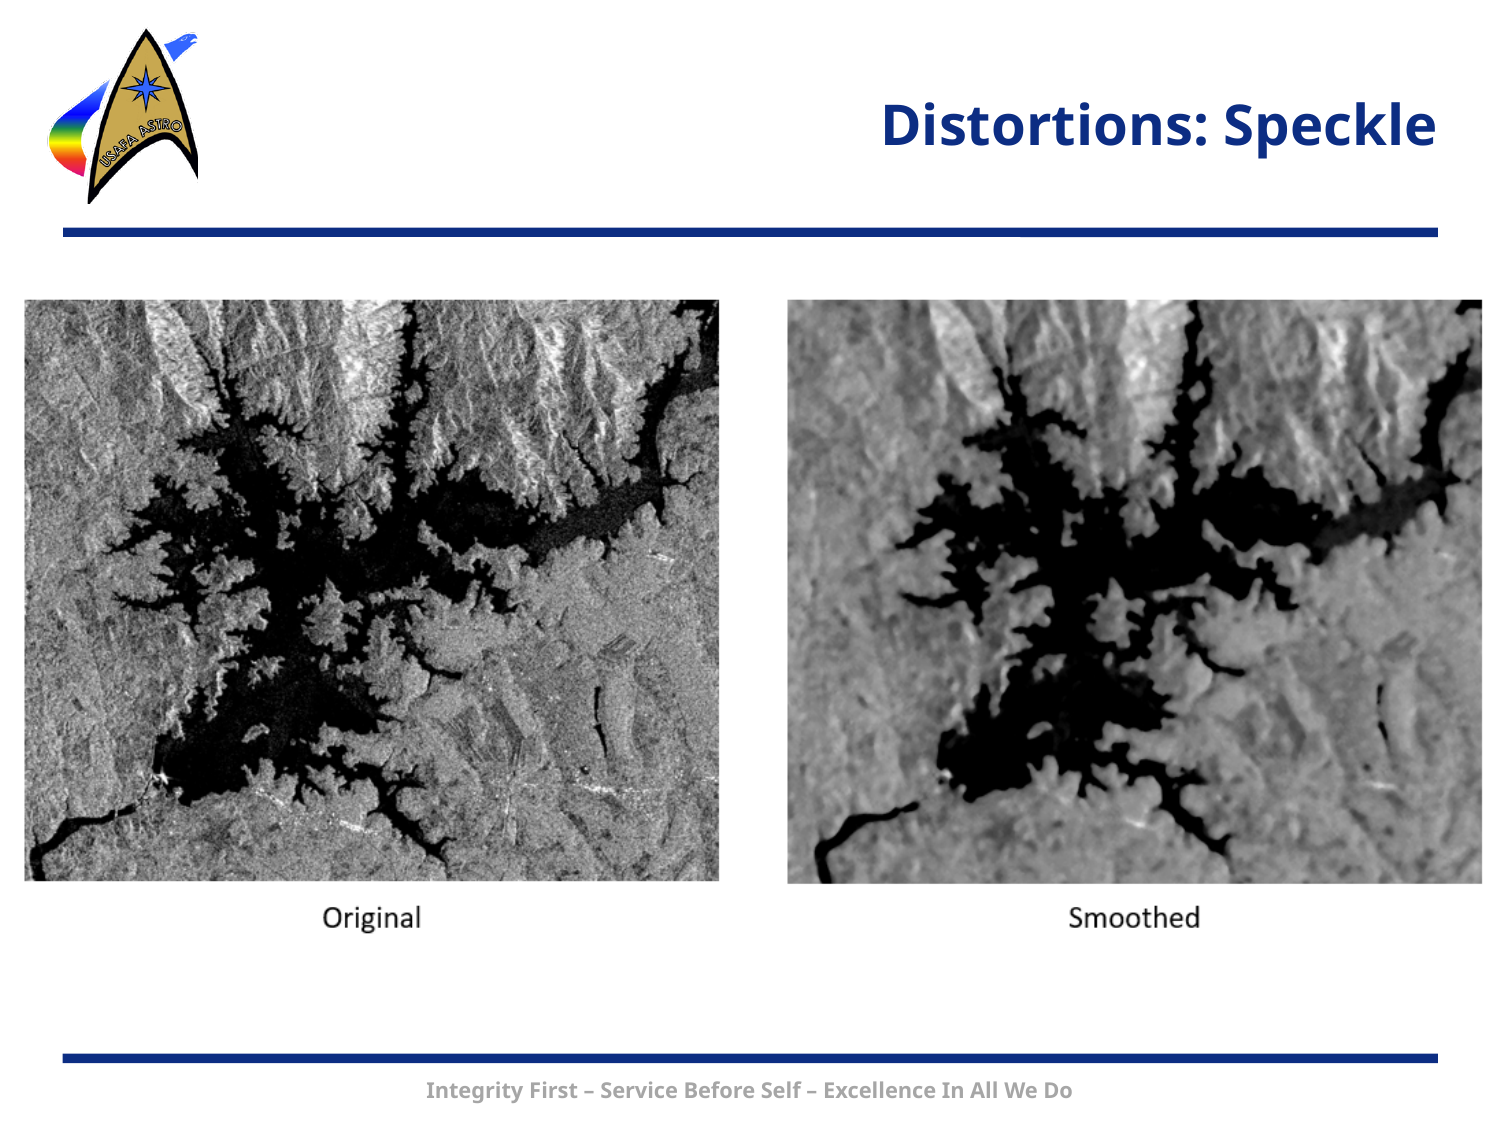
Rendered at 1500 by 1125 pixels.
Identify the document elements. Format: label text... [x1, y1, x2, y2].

picture [11, 288, 1500, 943]
picture [37, 7, 224, 218]
title Distortions: Speckle [159, 66, 1454, 181]
